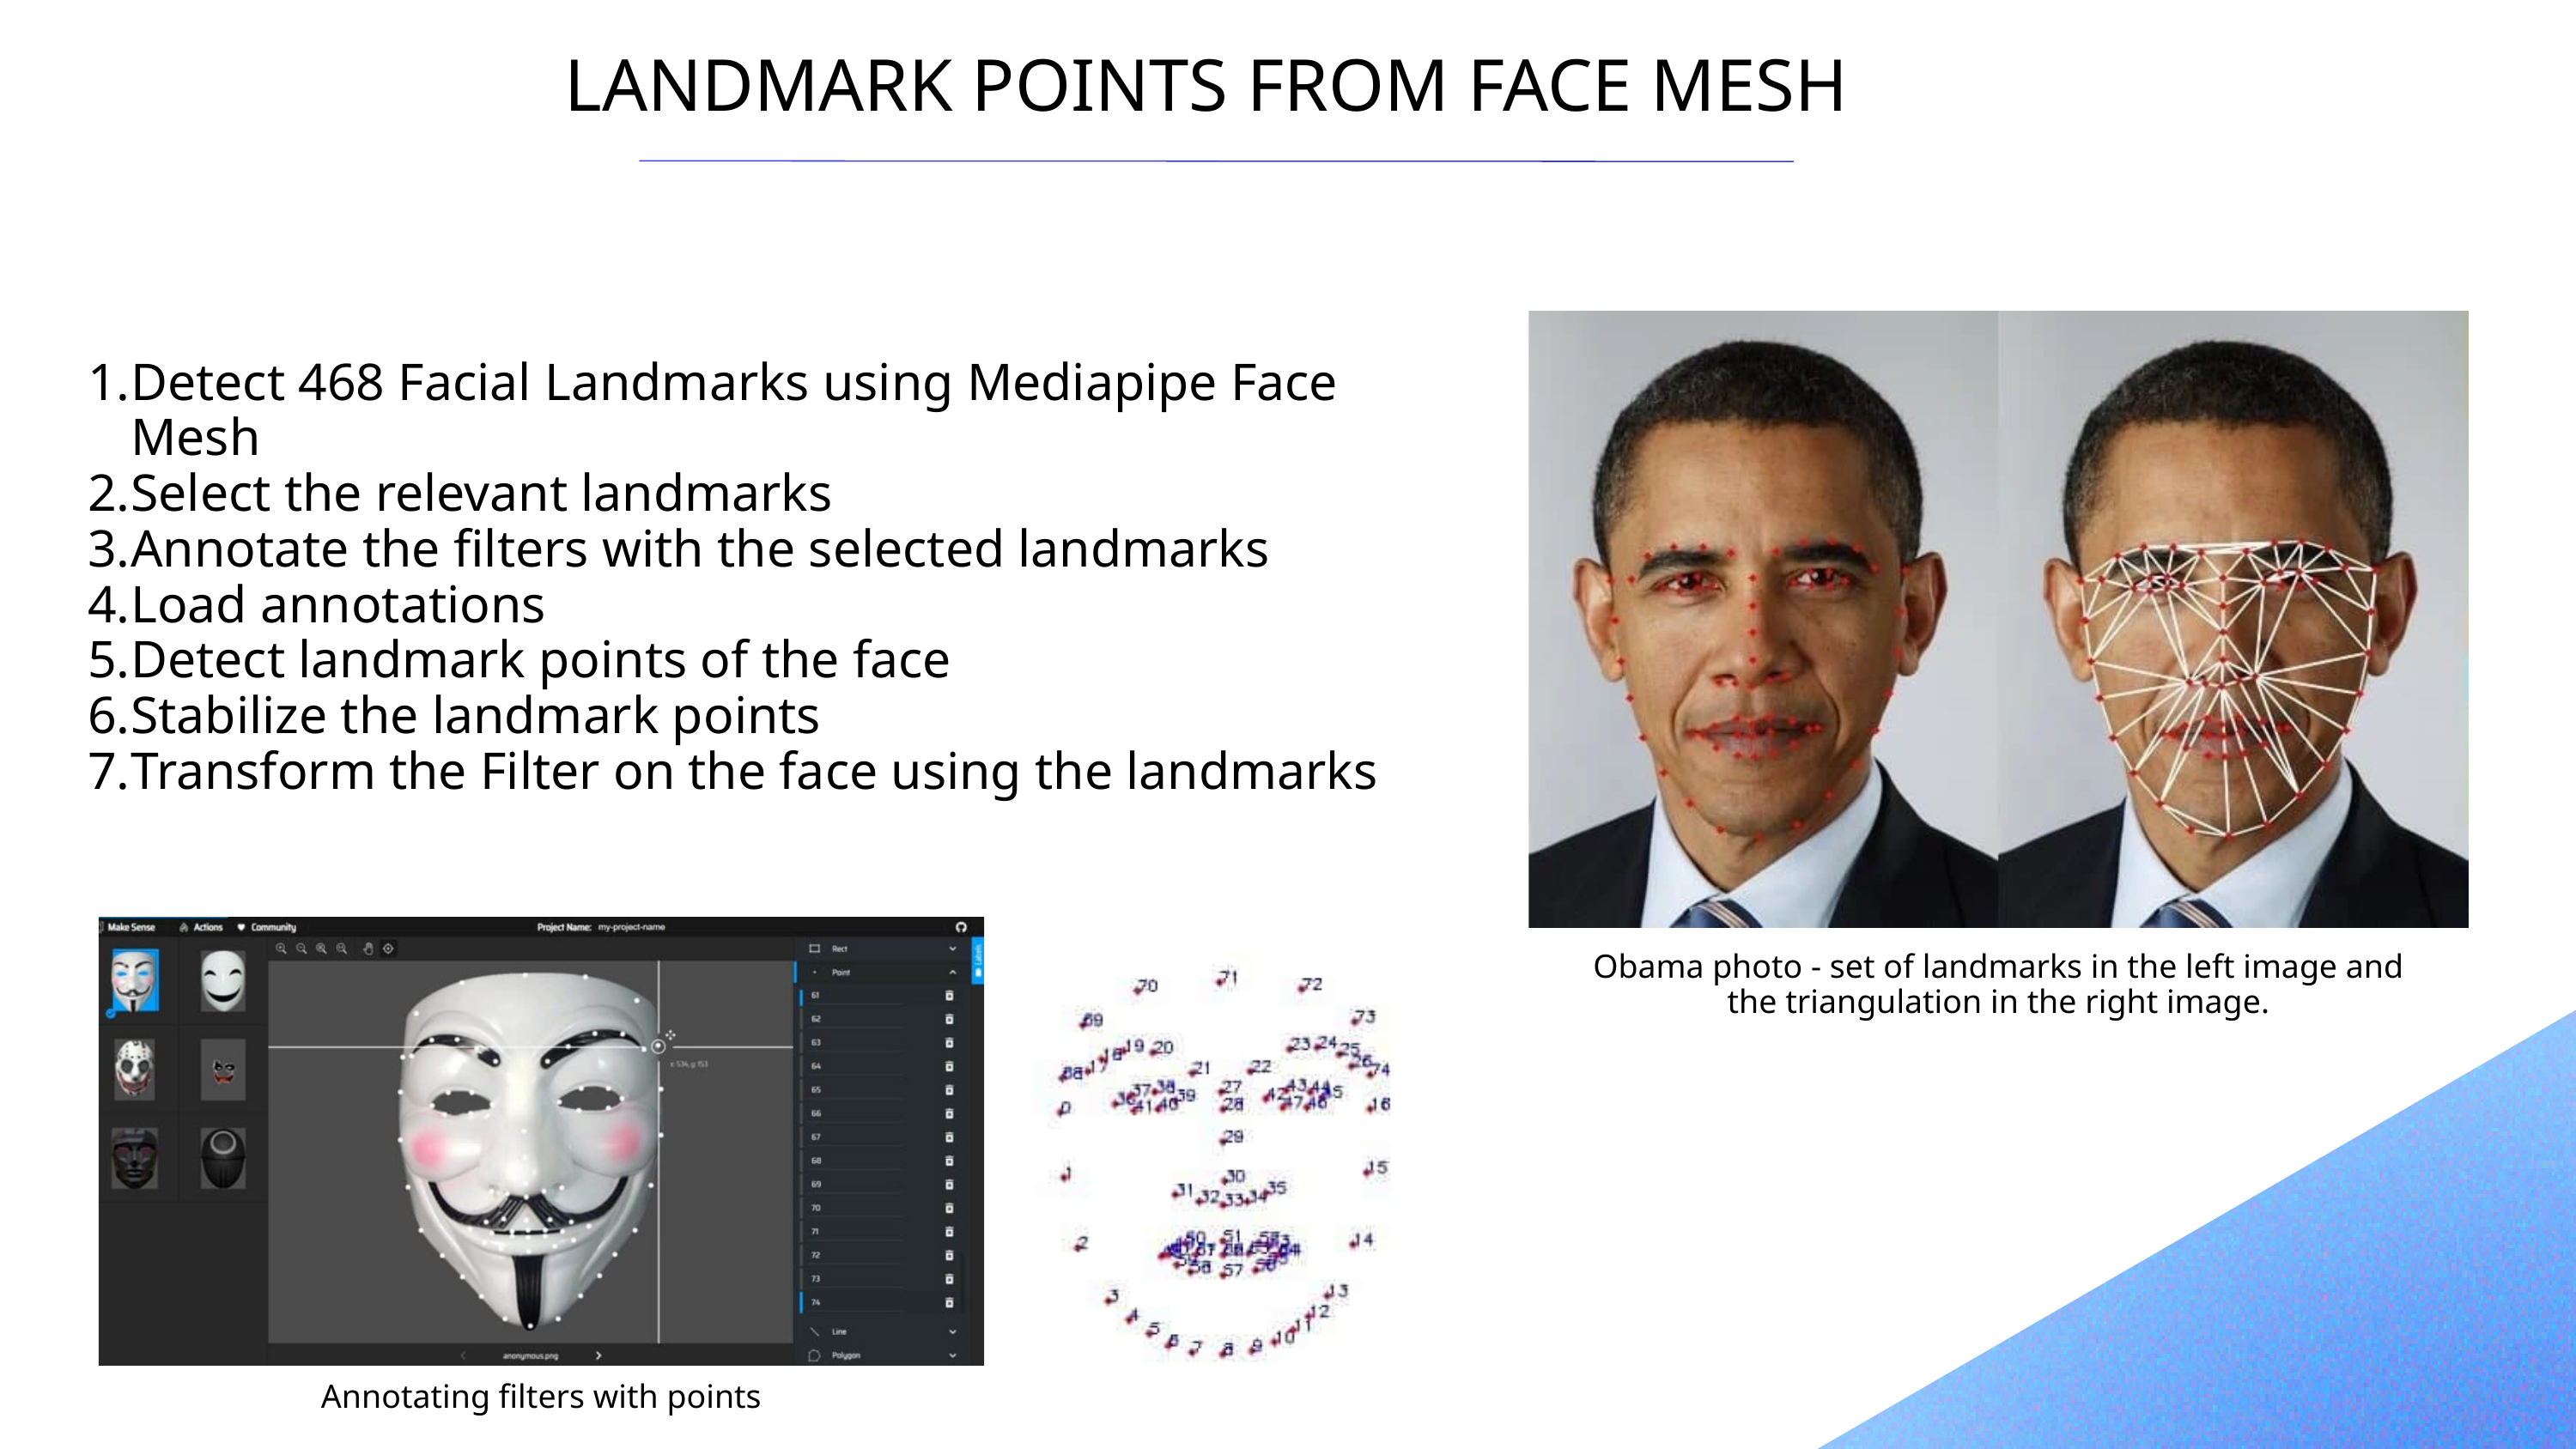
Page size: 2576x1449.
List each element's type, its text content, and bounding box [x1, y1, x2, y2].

text_box Annotating filters with points [108, 1379, 974, 1449]
text_box Detect 468 Facial Landmarks using Mediapipe Face Mesh Select the relevant landmarks Annotate the filters with the selected landmarks Load annotations Detect landmark points of the face Stabilize the landmark points Transform the Filter on the face using the landmarks [45, 354, 1465, 855]
text_box [1528, 311, 2470, 928]
text_box LANDMARK POINTS FROM FACE MESH [541, 46, 1872, 204]
text_box [98, 917, 985, 1367]
text_box Obama photo - set of landmarks in the left image and the triangulation in the right image. [1566, 949, 2432, 1021]
text_box [1009, 927, 1438, 1376]
text_box [1817, 1009, 2576, 1449]
